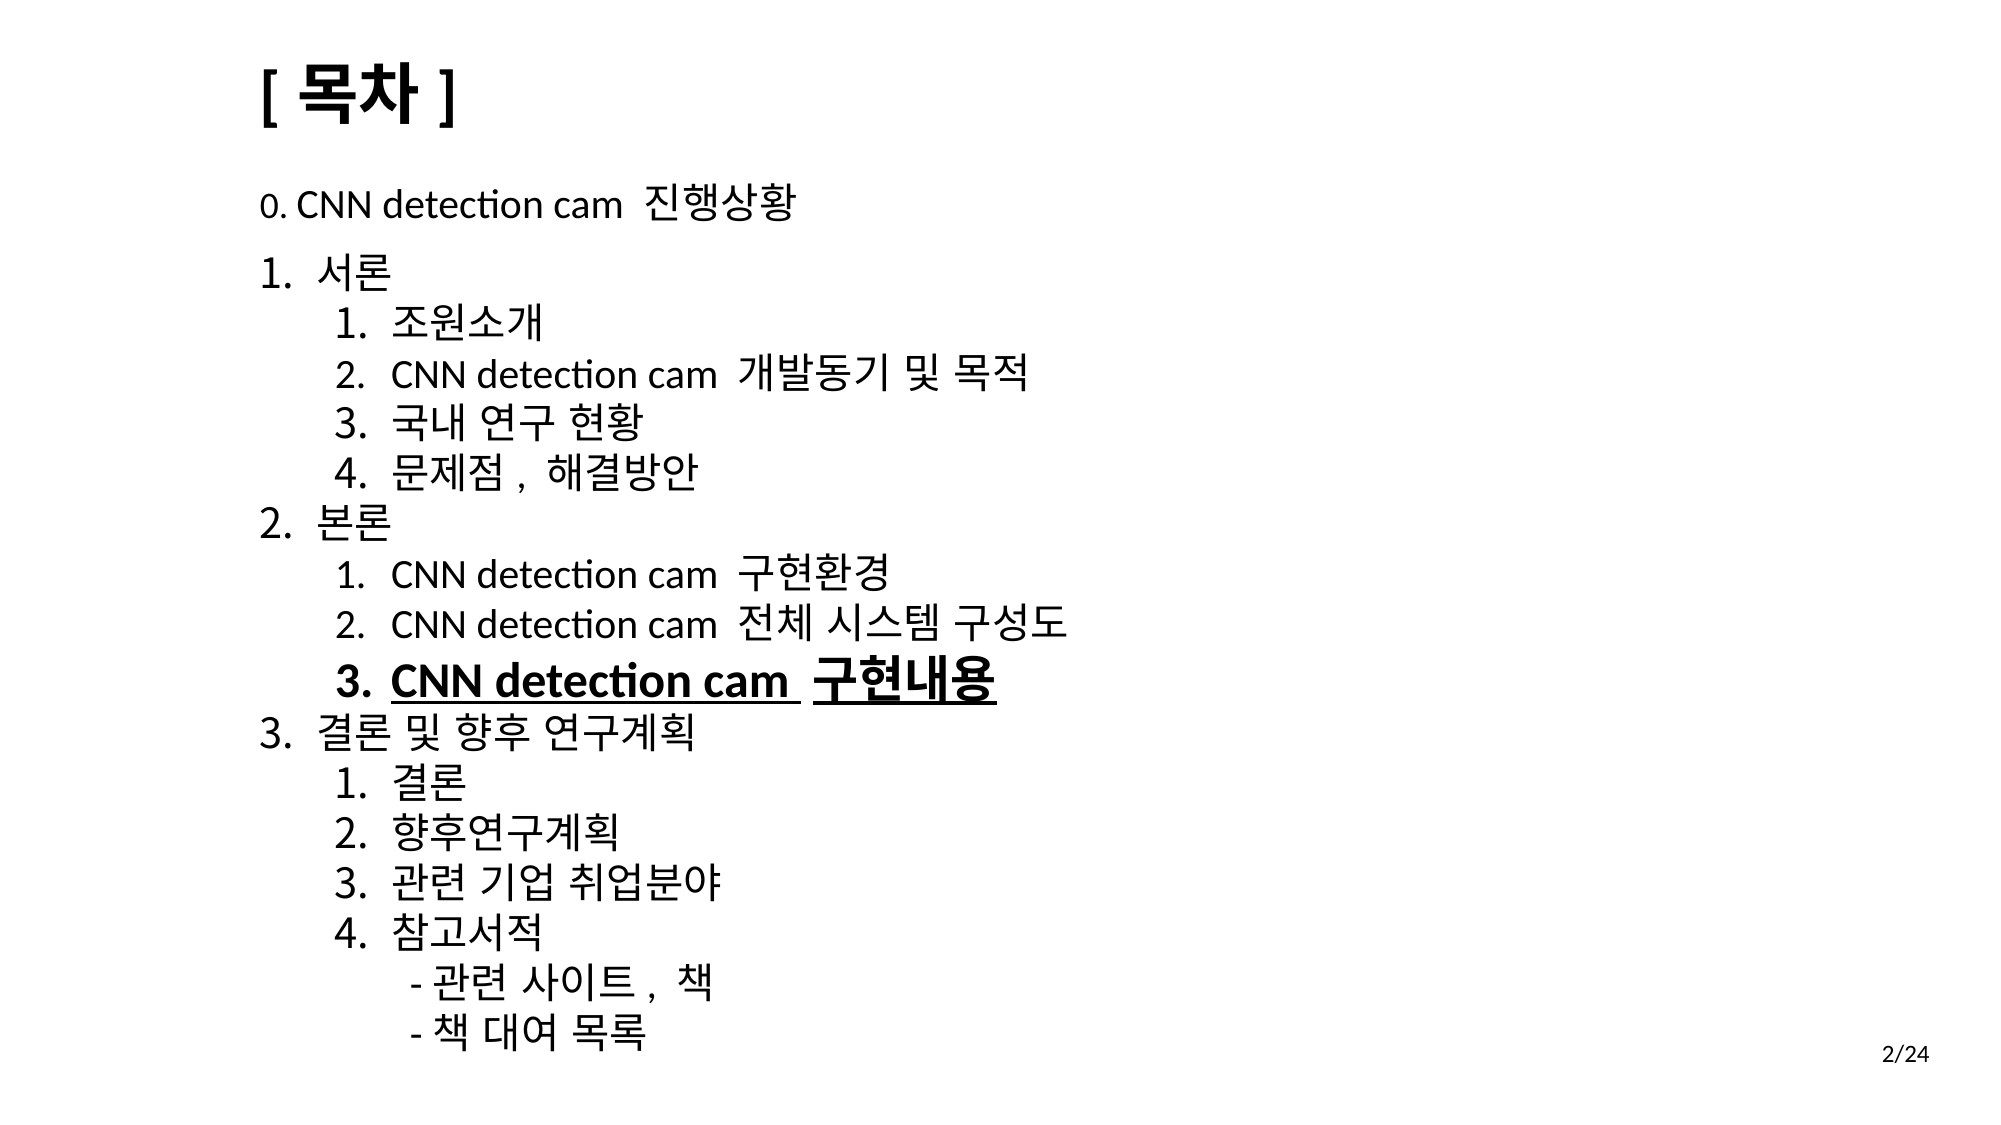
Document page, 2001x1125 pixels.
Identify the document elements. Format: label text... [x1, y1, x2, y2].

text_box 2/24 [1867, 1030, 1945, 1075]
text_box [목차] 0. CNN detection cam 진행상황 서론 조원소개 CNN detection cam 개발동기 및 목적 국내 연구 현황 문제점, 해결방안 본론 CNN detection cam 구현환경 CNN detection cam 전체 시스템 구성도 CNN detection cam 구현내용 결론 및 향후 연구계획 결론 향후연구계획 관련 기업 취업분야 참고서적 -관련 사이트, 책 -책 대여 목록 [244, 44, 1085, 1115]
